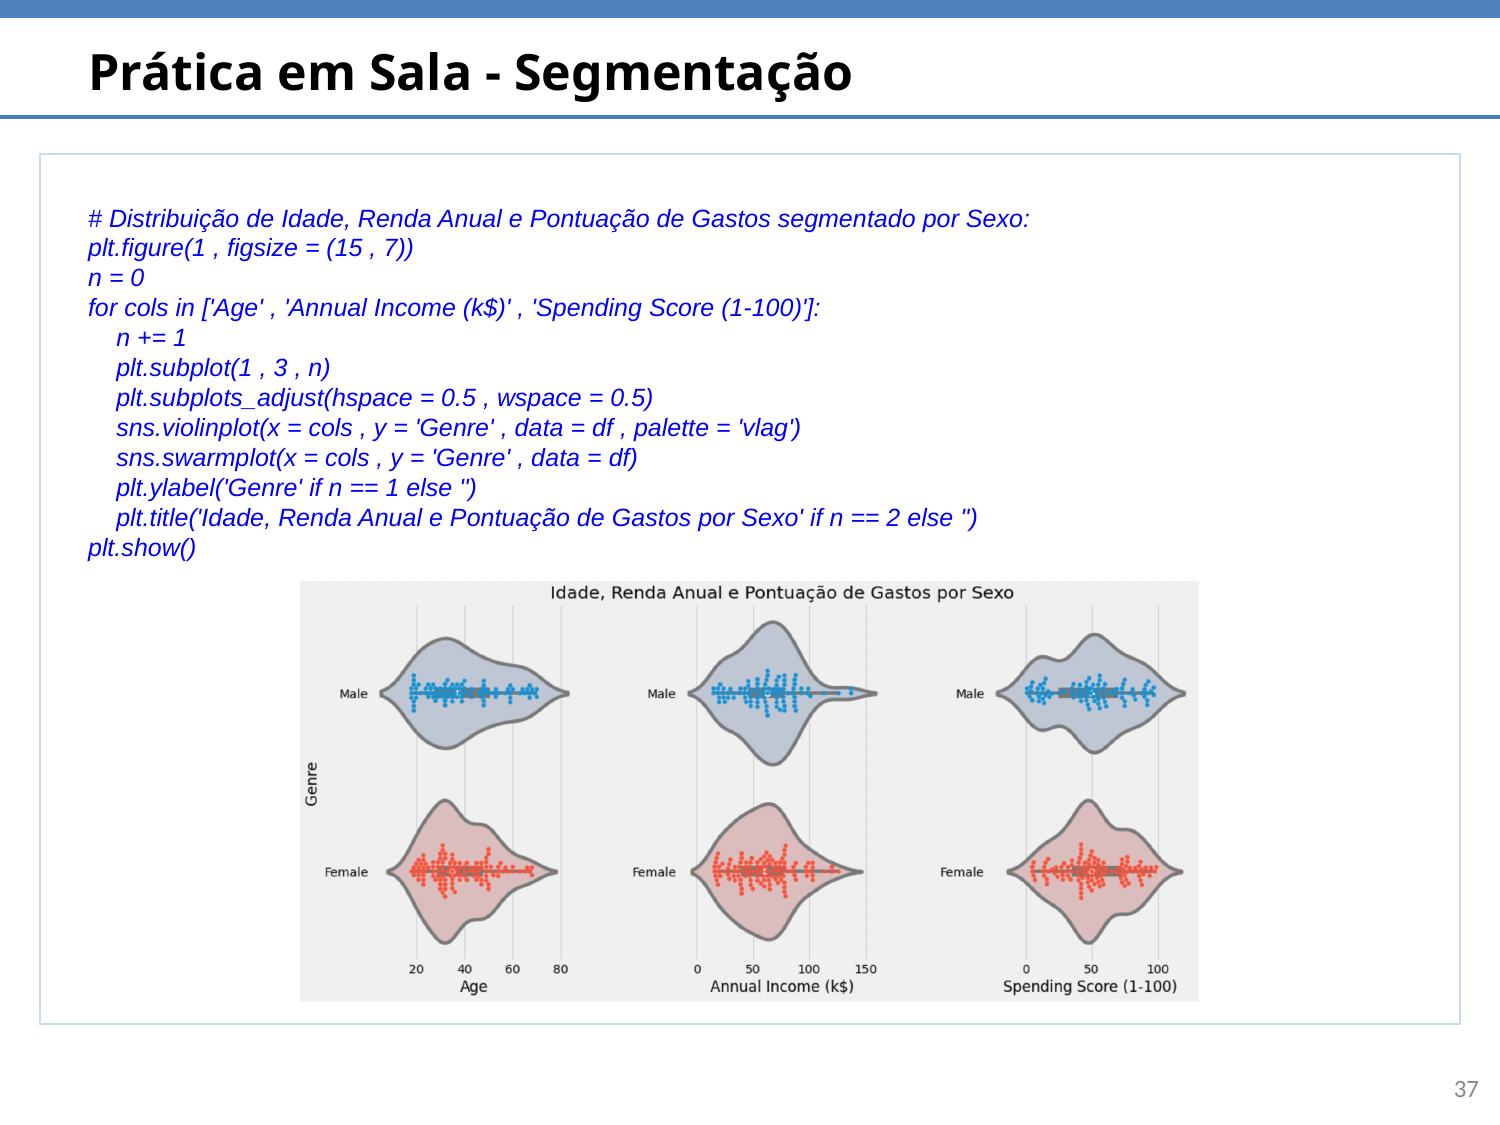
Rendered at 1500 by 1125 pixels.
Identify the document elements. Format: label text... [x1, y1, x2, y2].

title Prática em Sala - Segmentação [73, 39, 1424, 115]
text_box # Distribuição de Idade, Renda Anual e Pontuação de Gastos segmentado por Sexo: plt.figure(1 , figsize = (15 , 7)) n = 0 for cols in ['Age' , 'Annual Income (k$)' , 'Spending Score (1-100)']: n += 1 plt.subplot(1 , 3 , n) plt.subplots_adjust(hspace = 0.5 , wspace = 0.5) sns.violinplot(x = cols , y = 'Genre' , data = df , palette = 'vlag') sns.swarmplot(x = cols , y = 'Genre' , data = df) plt.ylabel('Genre' if n == 1 else '') plt.title('Idade, Renda Anual e Pontuação de Gastos por Sexo' if n == 2 else '') plt.show() [73, 187, 1424, 993]
text_box [39, 154, 1461, 1025]
slide_number ‹#› [1373, 1057, 1495, 1118]
picture [300, 580, 1200, 1003]
